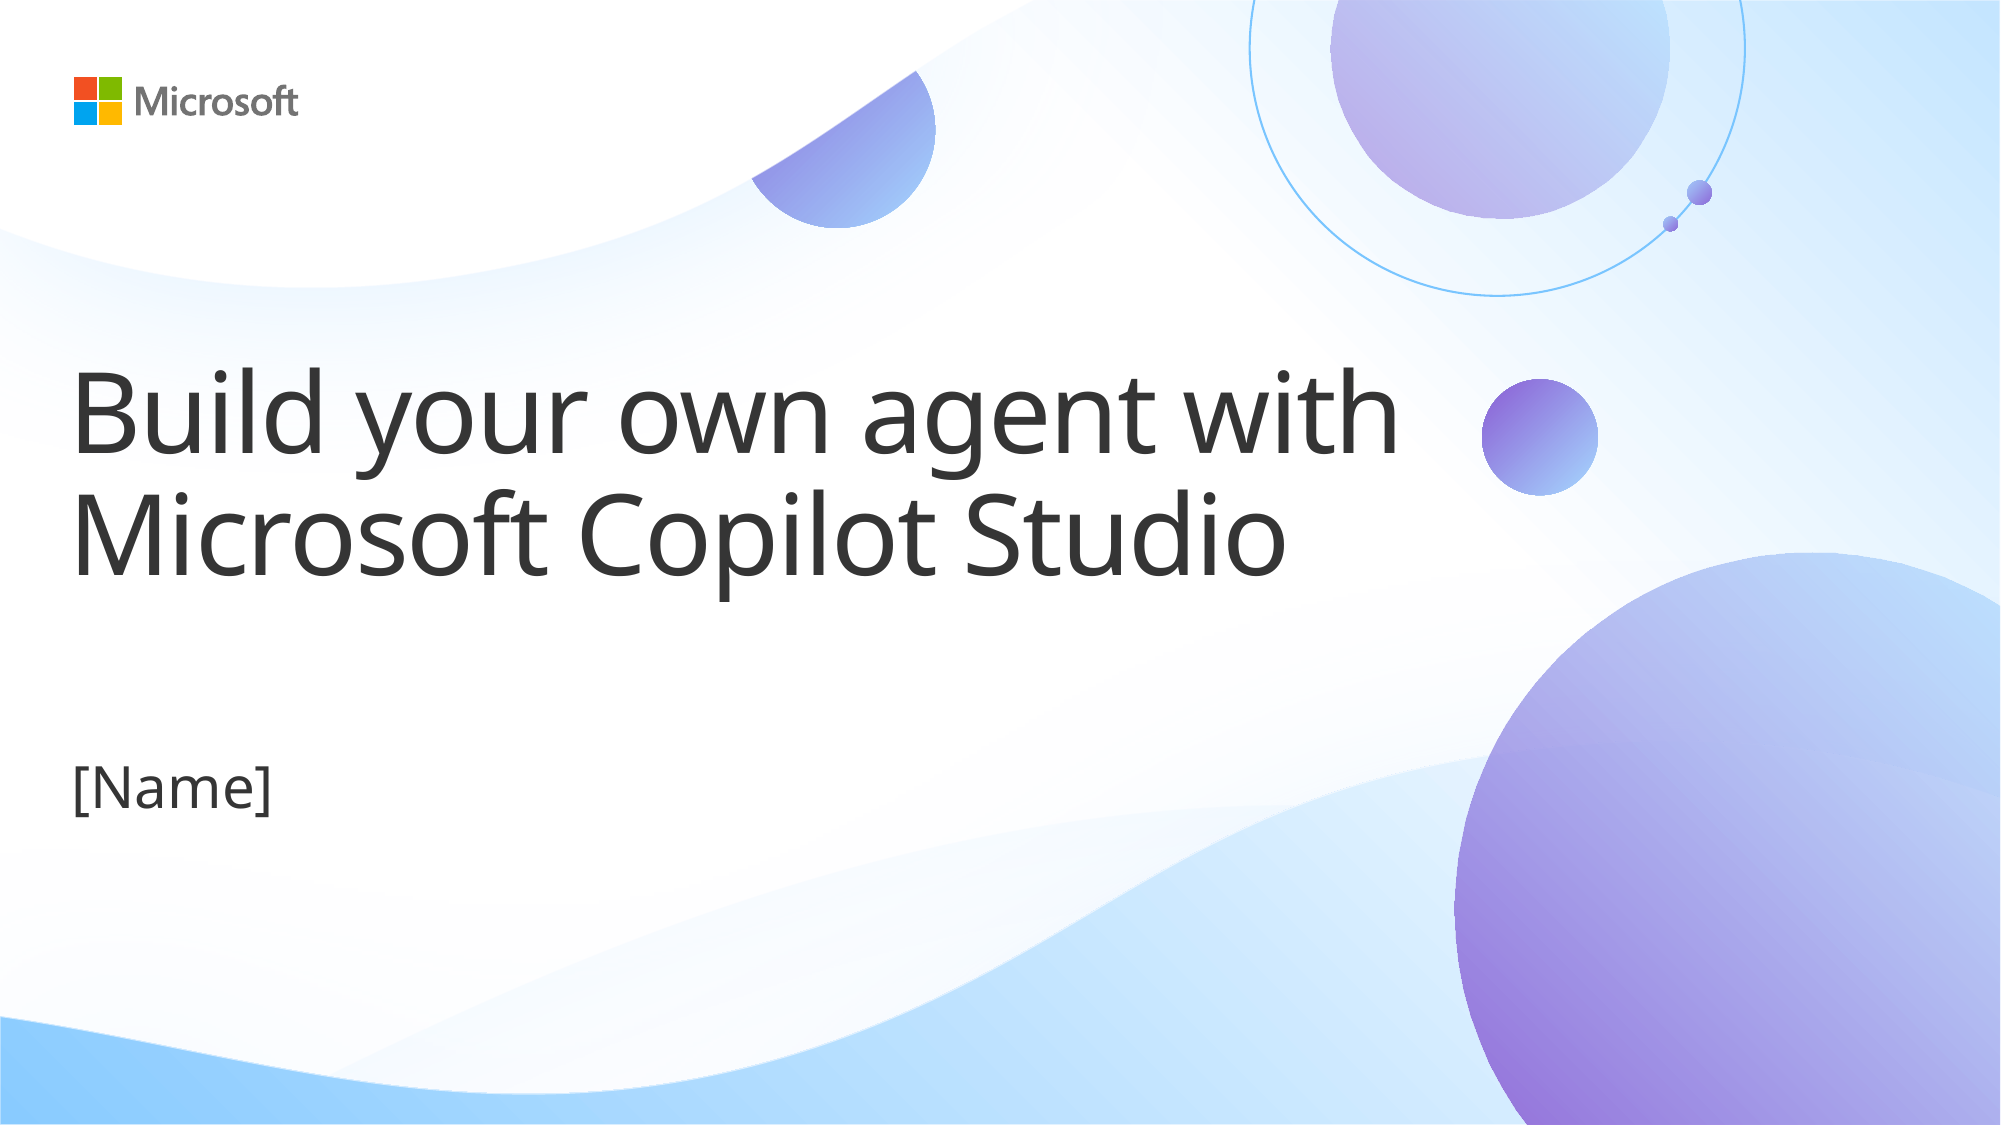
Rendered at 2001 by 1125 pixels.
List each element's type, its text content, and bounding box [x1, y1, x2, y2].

title Build your own agent with Microsoft Copilot Studio [44, 341, 1954, 636]
list [Name] [44, 739, 1221, 1034]
